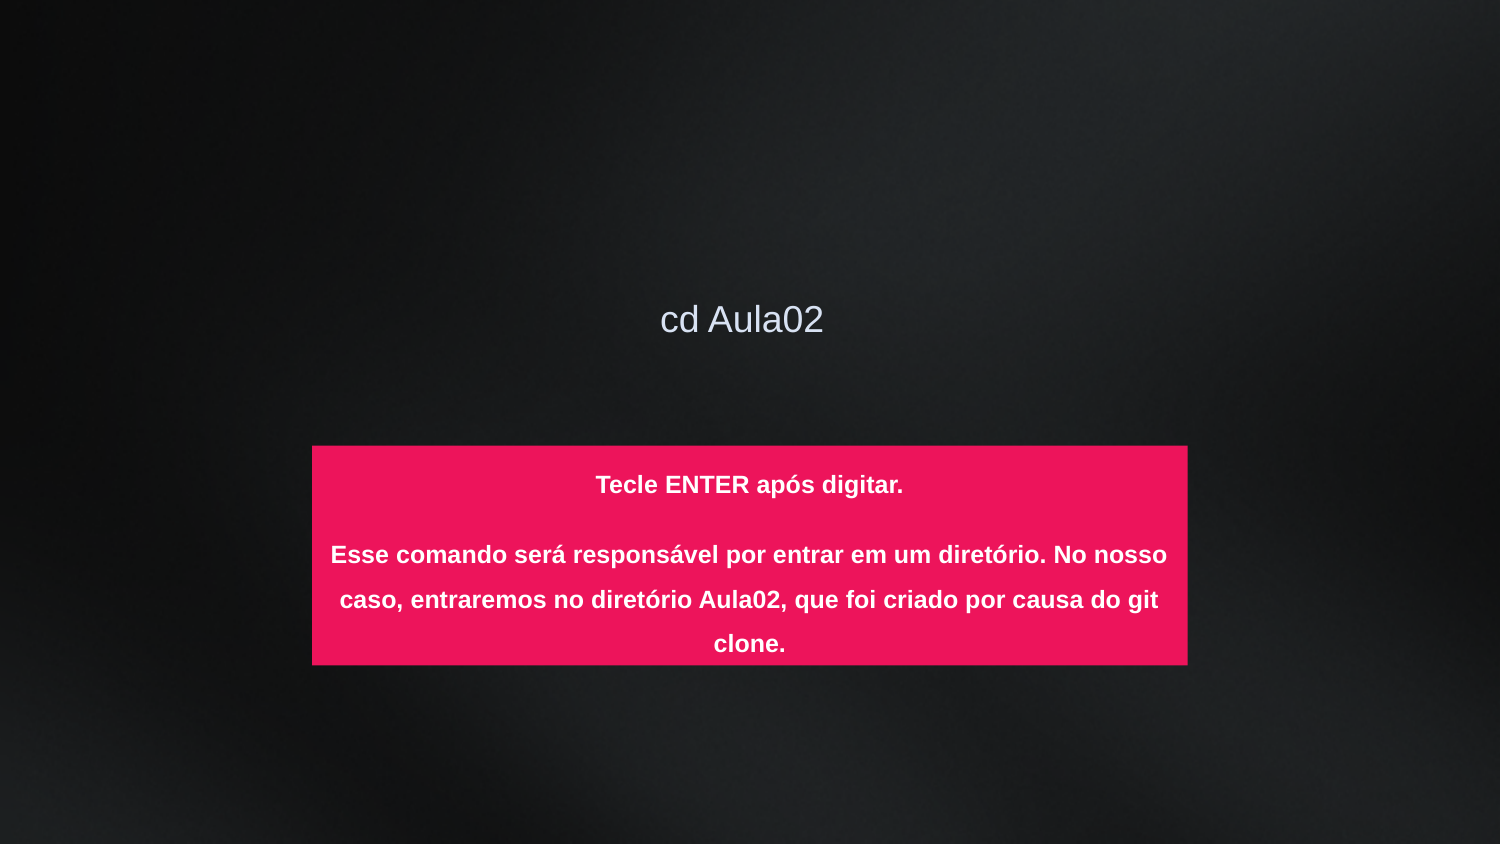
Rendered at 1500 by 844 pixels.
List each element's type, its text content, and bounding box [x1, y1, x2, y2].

text_box Tecle ENTER após digitar. Esse comando será responsável por entrar em um diretório. No nosso caso, entraremos no diretório Aula02, que foi criado por causa do git clone. [312, 445, 1188, 666]
text_box cd Aula02 [205, 258, 1279, 377]
picture [0, 0, 1500, 844]
